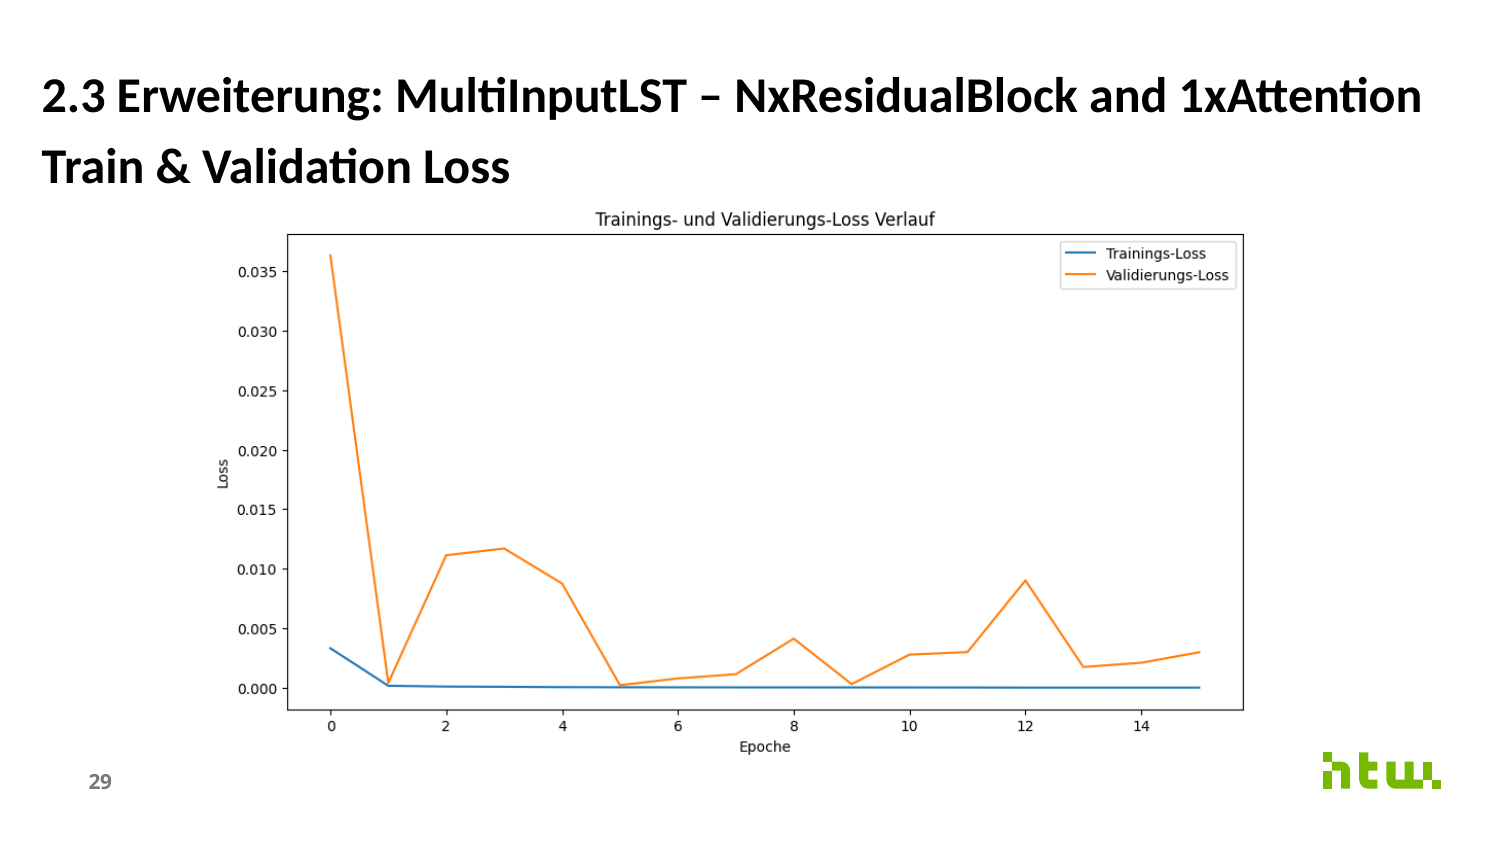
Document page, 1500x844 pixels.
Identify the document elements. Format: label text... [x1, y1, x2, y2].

title 2.3 Erweiterung: MultiInputLST – NxResidualBlock and 1xAttention Train & Validation Loss [41, 51, 1500, 262]
slide_number 29 [88, 768, 373, 799]
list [206, 199, 1248, 761]
